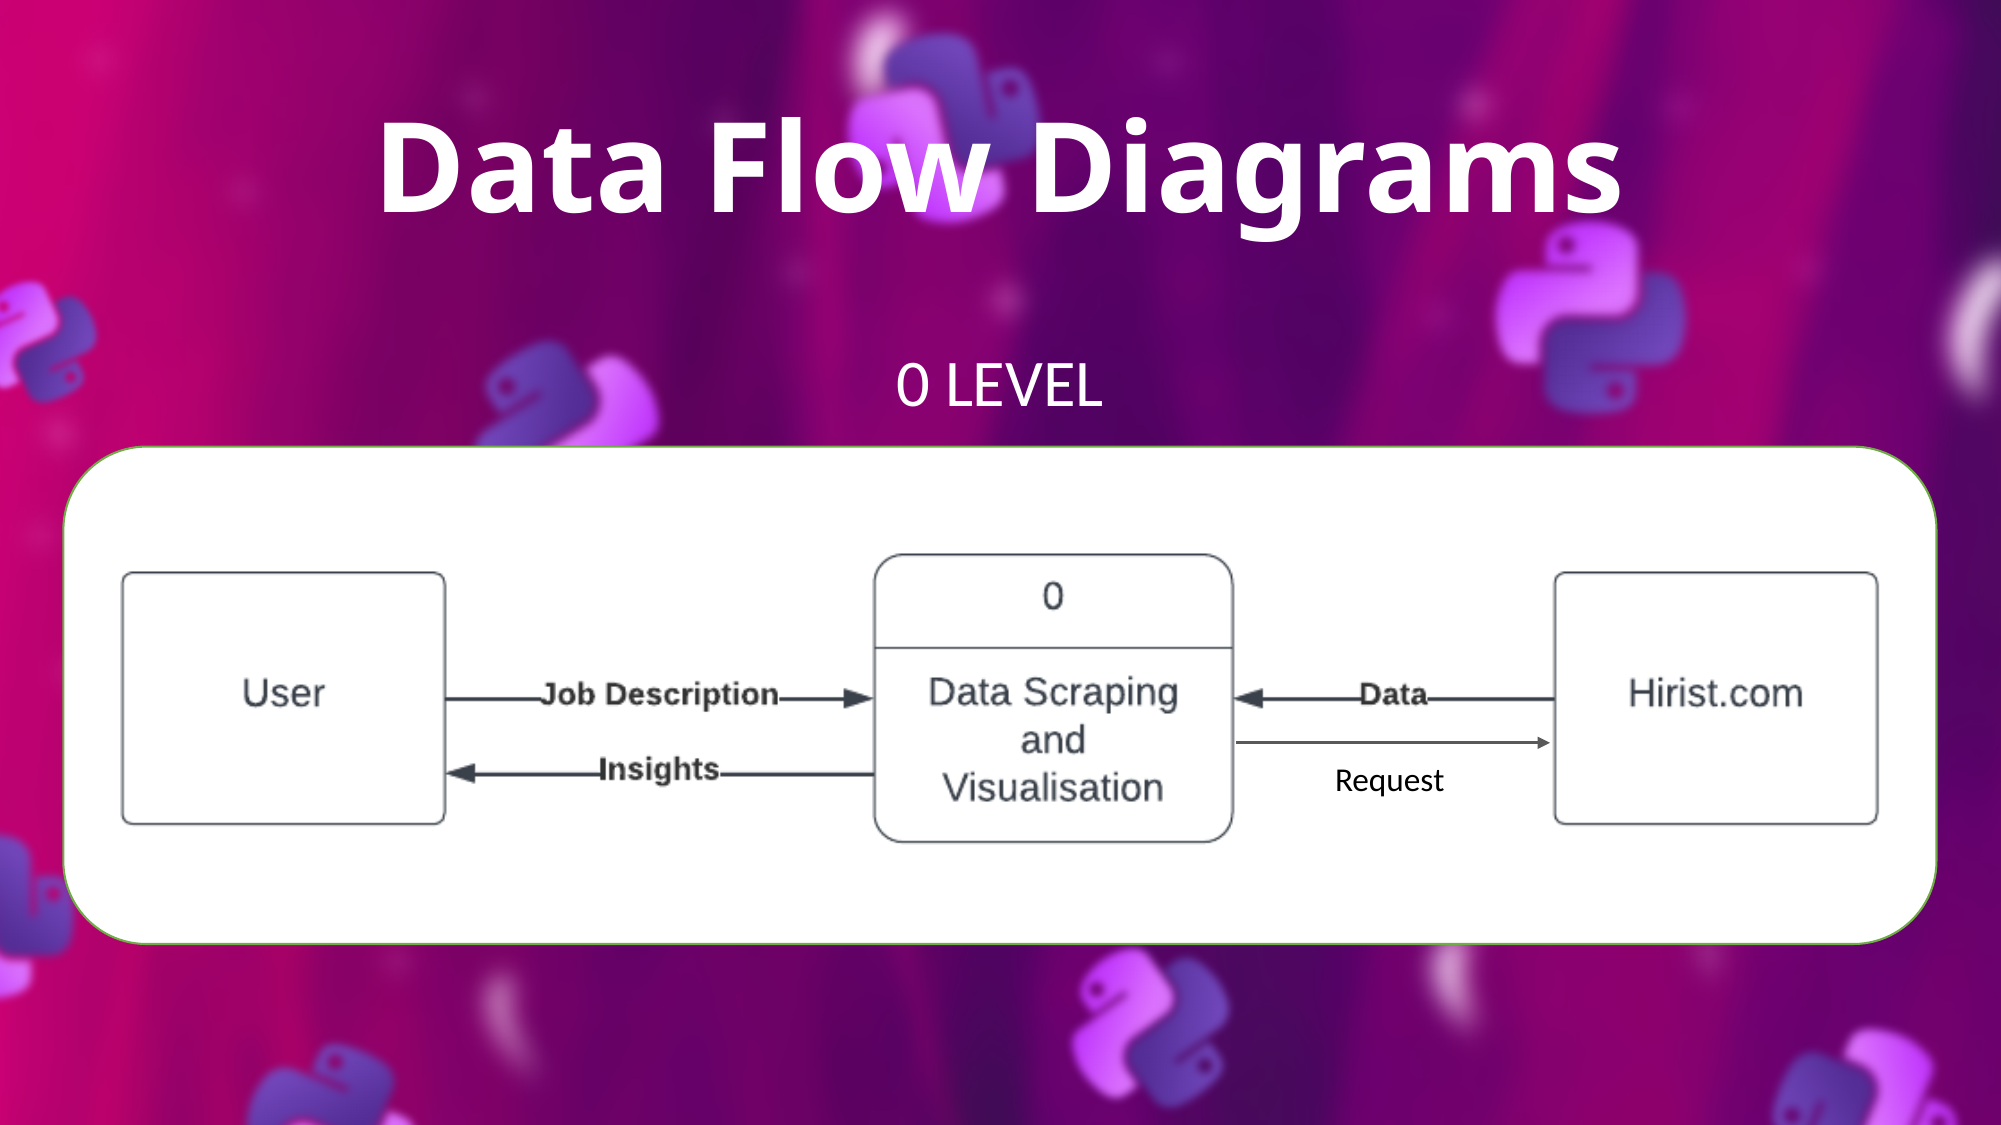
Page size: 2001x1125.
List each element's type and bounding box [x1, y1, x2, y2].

text_box [0, 0, 2000, 1125]
picture [51, 484, 1949, 915]
